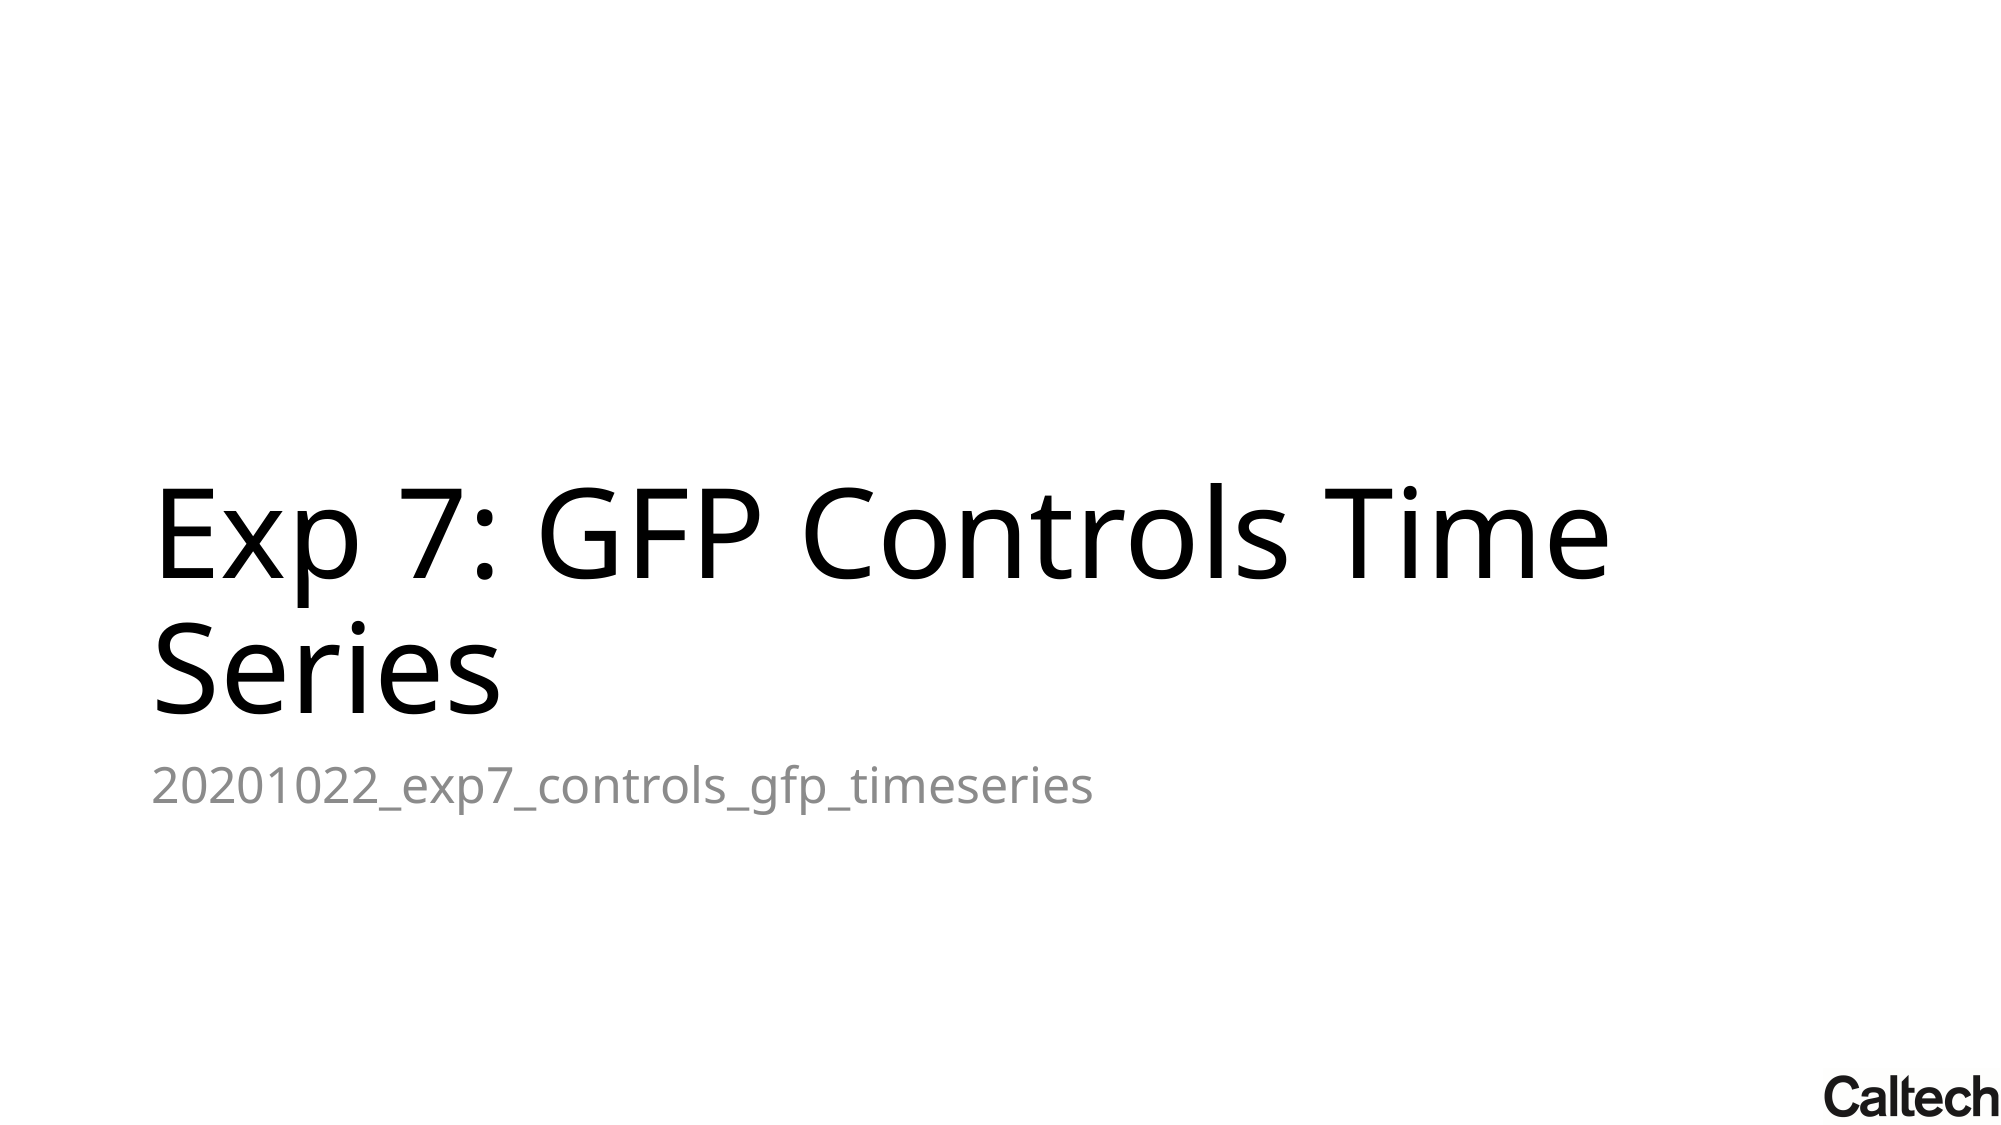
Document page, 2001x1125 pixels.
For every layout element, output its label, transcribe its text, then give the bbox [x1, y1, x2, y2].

list 20201022_exp7_controls_gfp_timeseries [136, 752, 1862, 999]
title Exp 7: GFP Controls Time Series [136, 280, 1862, 749]
picture [1823, 1068, 2000, 1125]
